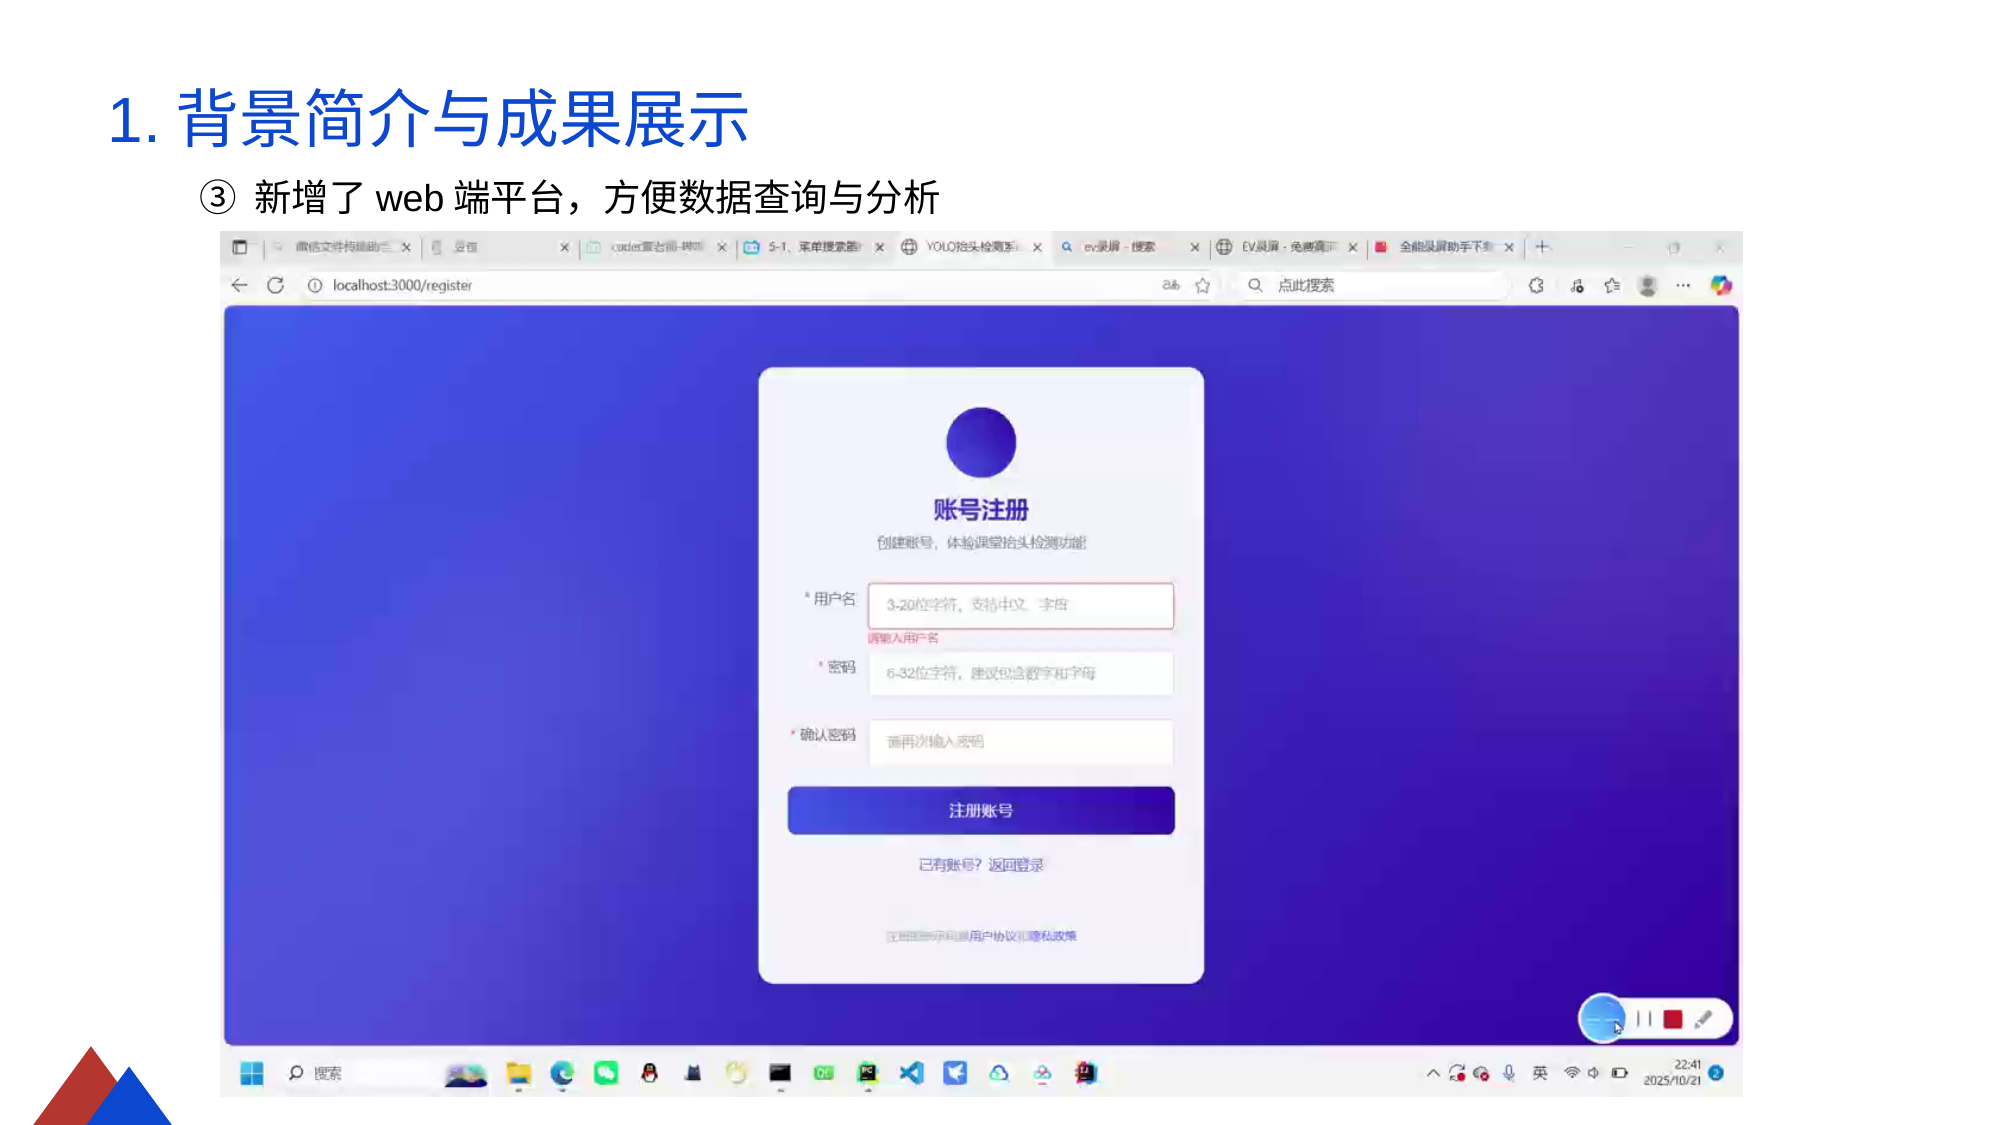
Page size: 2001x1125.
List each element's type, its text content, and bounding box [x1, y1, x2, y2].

text_box 1.背景简介与成果展示 [93, 71, 773, 168]
text_box ③ 新增了web端平台，方便数据查询与分析 [184, 167, 1391, 227]
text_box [219, 230, 1744, 1098]
